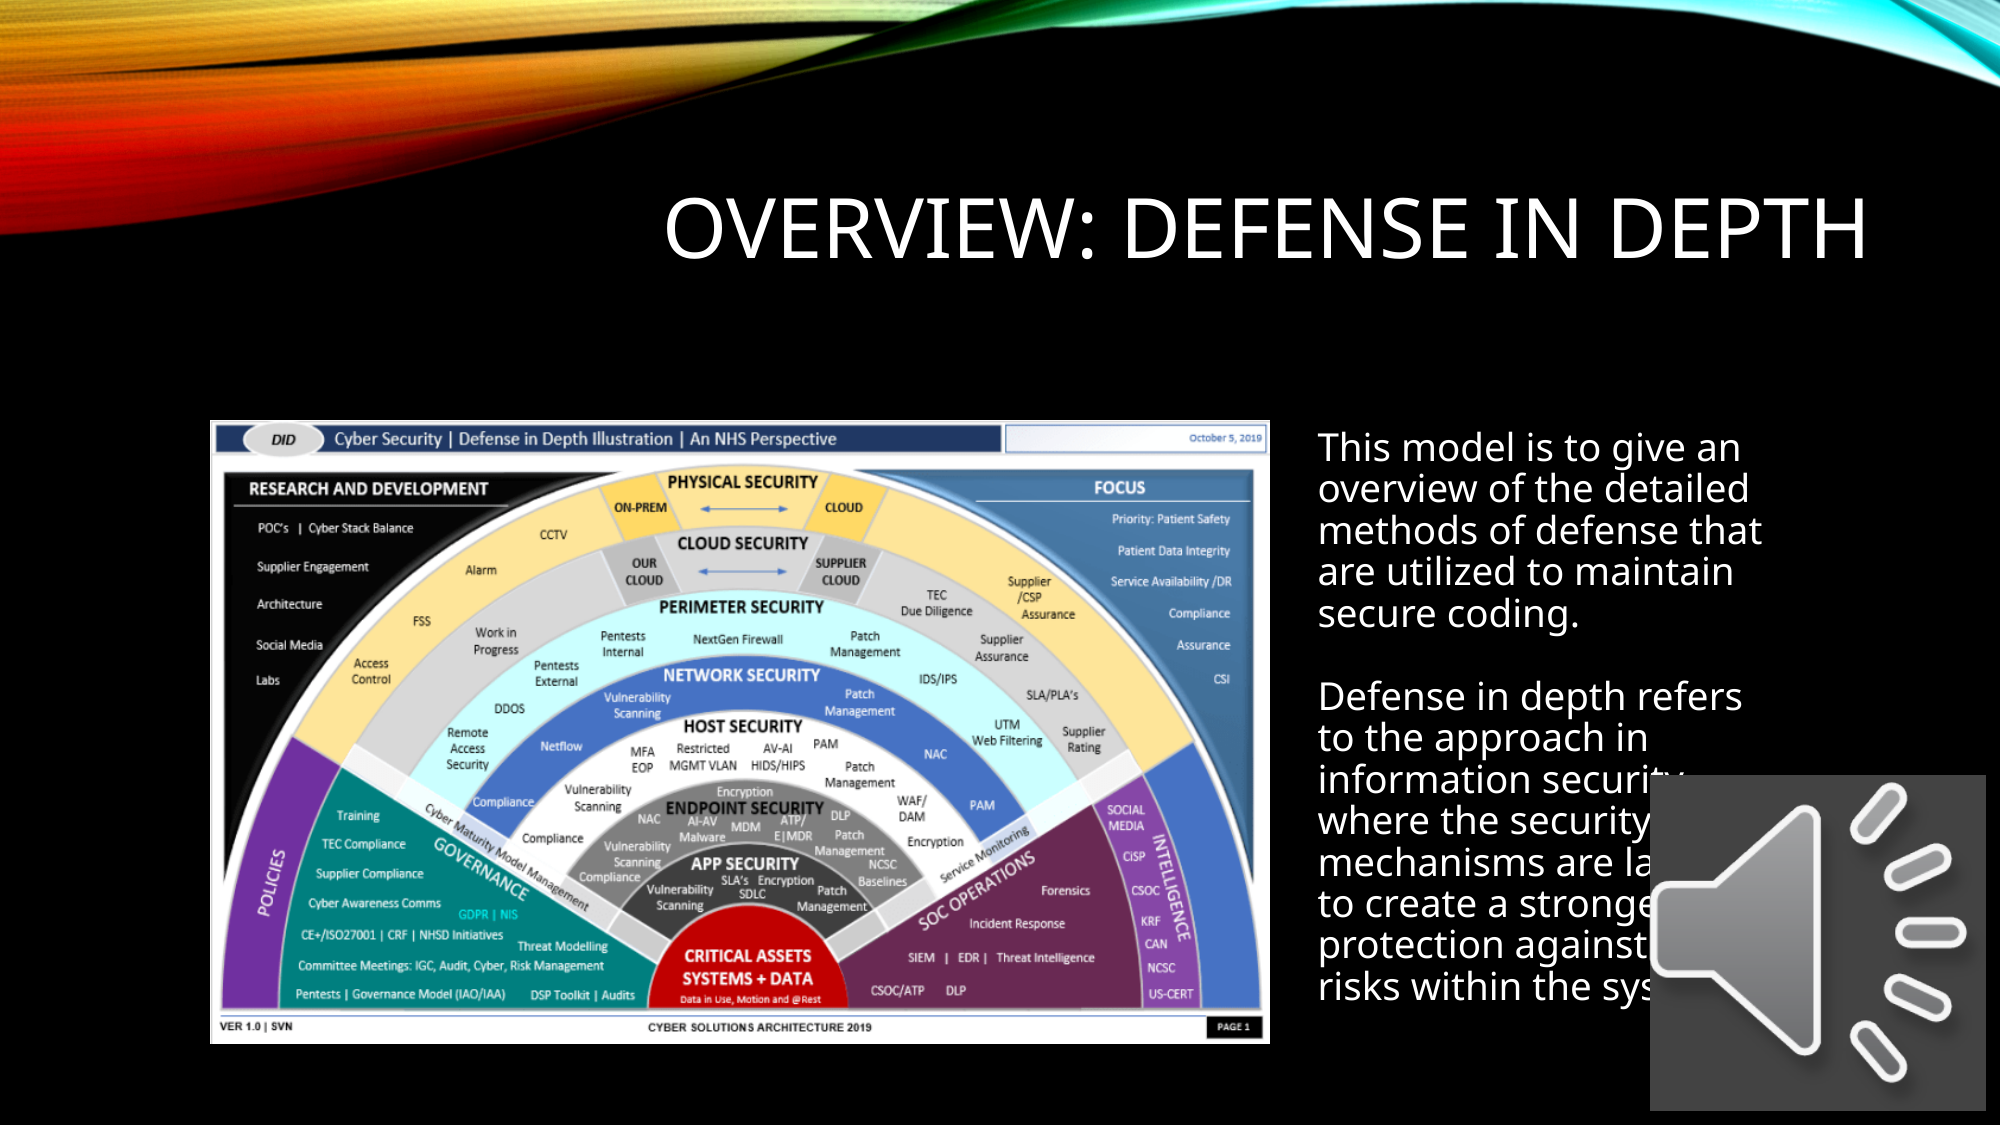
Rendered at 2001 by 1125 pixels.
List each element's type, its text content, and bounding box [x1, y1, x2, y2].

list This model is to give an overview of the detailed methods of defense that are utilized to maintain secure coding. Defense in depth refers to the approach in information security where the security mechanisms are layered to create a stronger protection against all risks within the system. [1200, 420, 1780, 1081]
picture [0, 0, 2000, 237]
title OVERVIEW: DEFENSE IN DEPTH [474, 125, 1888, 338]
picture [210, 420, 1270, 1044]
picture [1648, 773, 1987, 1112]
